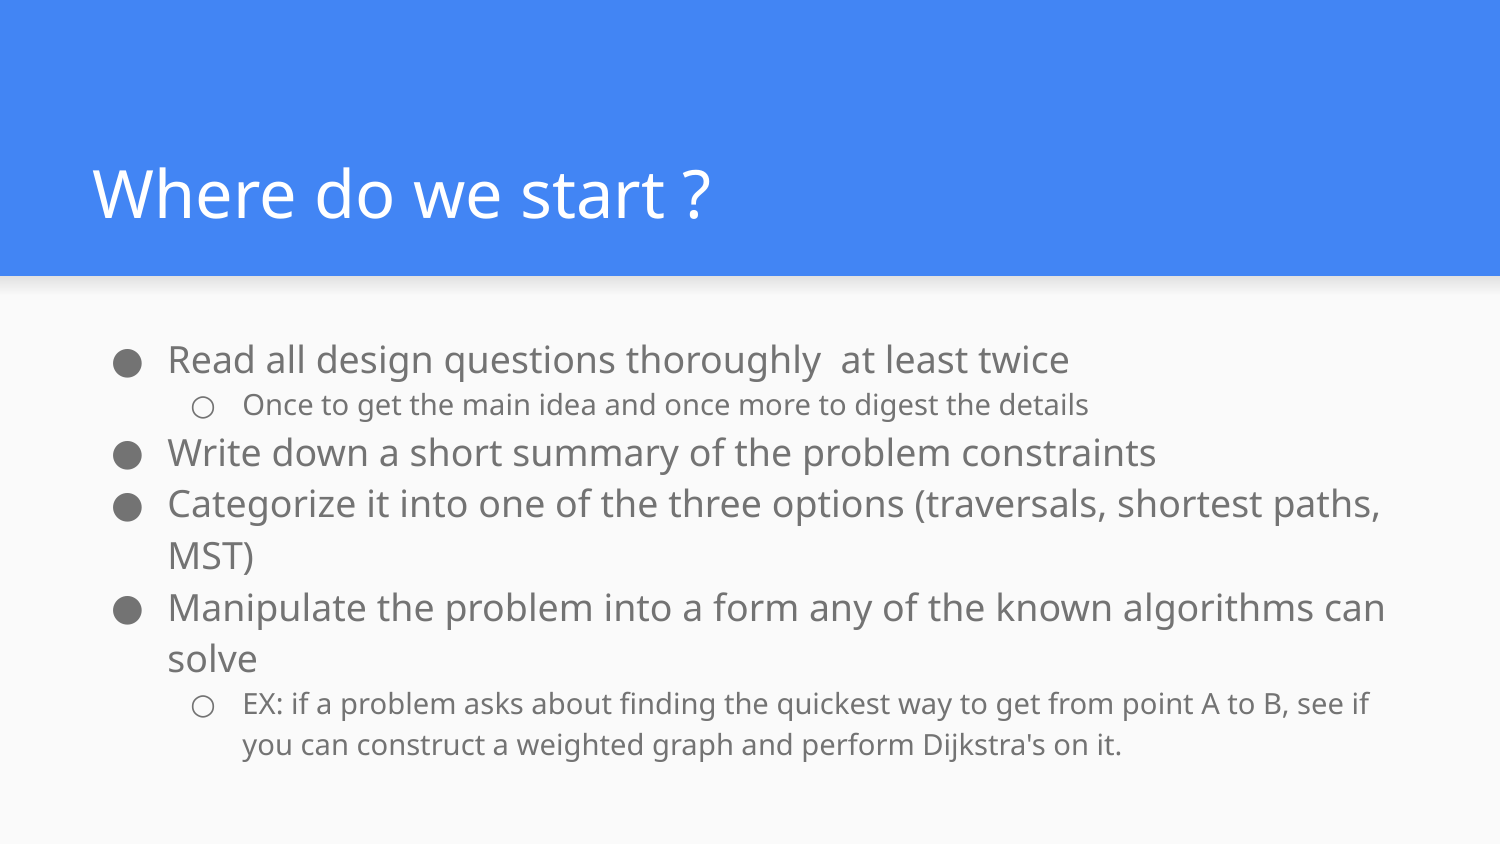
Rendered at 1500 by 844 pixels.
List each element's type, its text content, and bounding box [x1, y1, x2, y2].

title Where do we start ? [77, 121, 1427, 248]
list Read all design questions thoroughly at least twice Once to get the main idea and once more to digest the details Write down a short summary of the problem constraints Categorize it into one of the three options (traversals, shortest paths, MST) Manipulate the problem into a form any of the known algorithms can solve EX: if a problem asks about finding the quickest way to get from point A to B, see if you can construct a weighted graph and perform Dijkstra's on it. [77, 314, 1427, 760]
